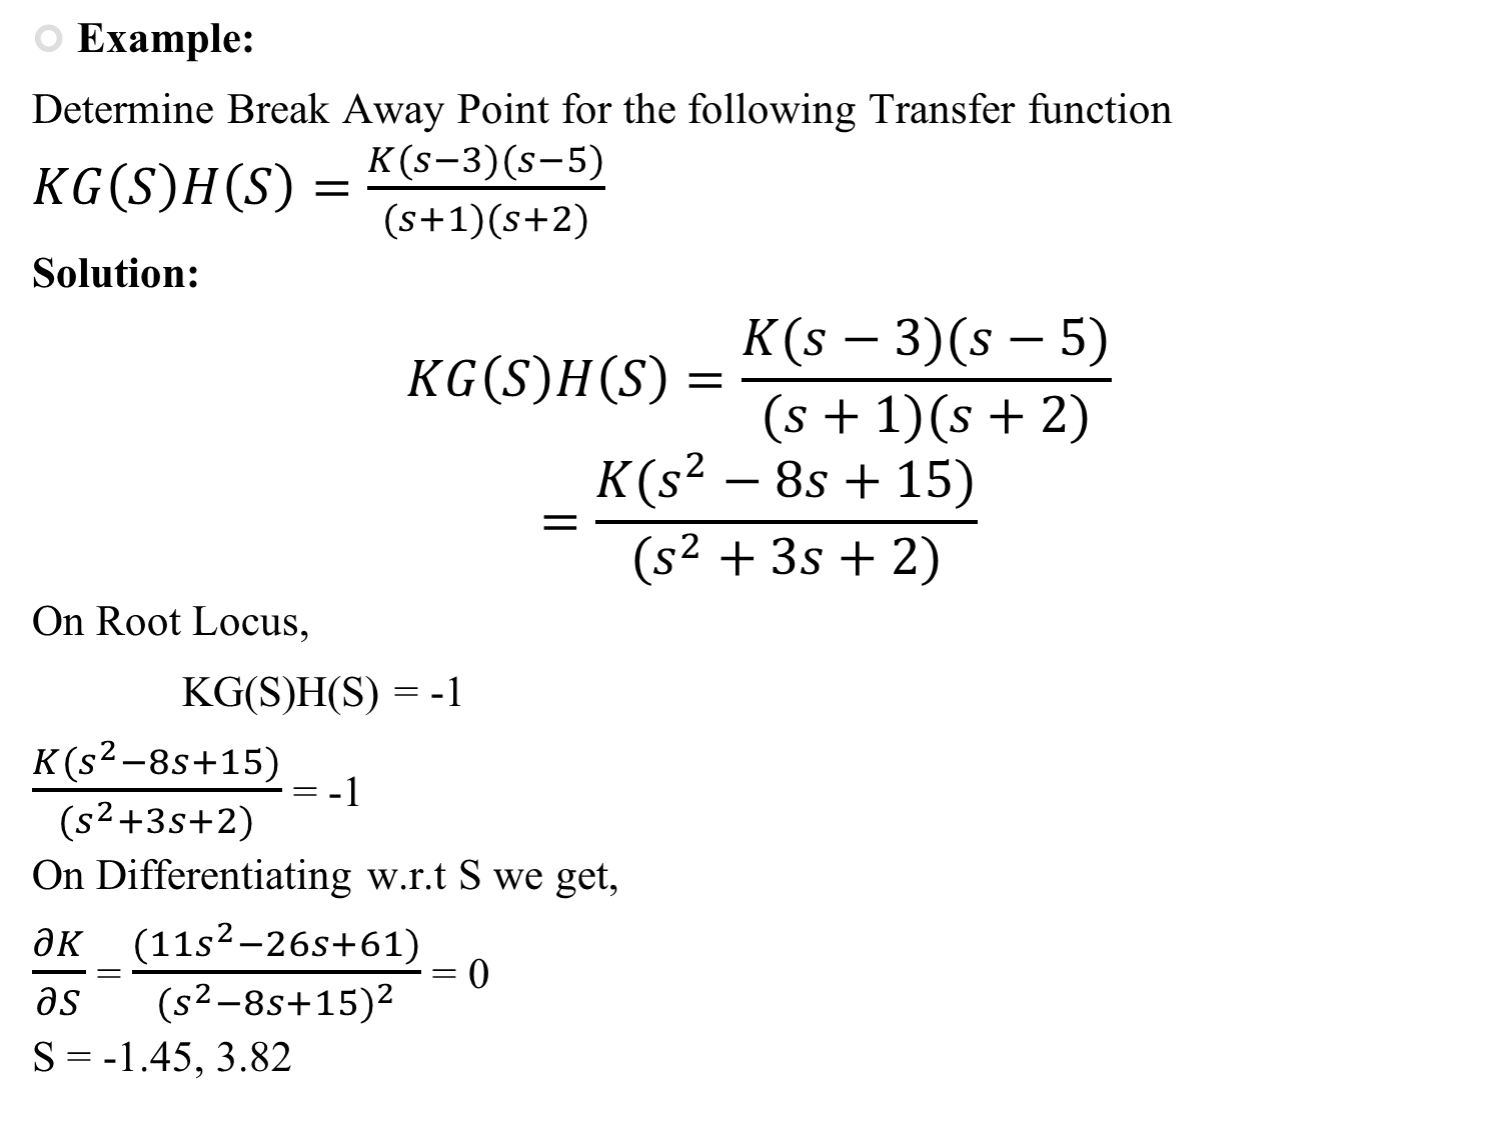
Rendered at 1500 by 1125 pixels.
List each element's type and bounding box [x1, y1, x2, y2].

text_box [0, 0, 1500, 1125]
